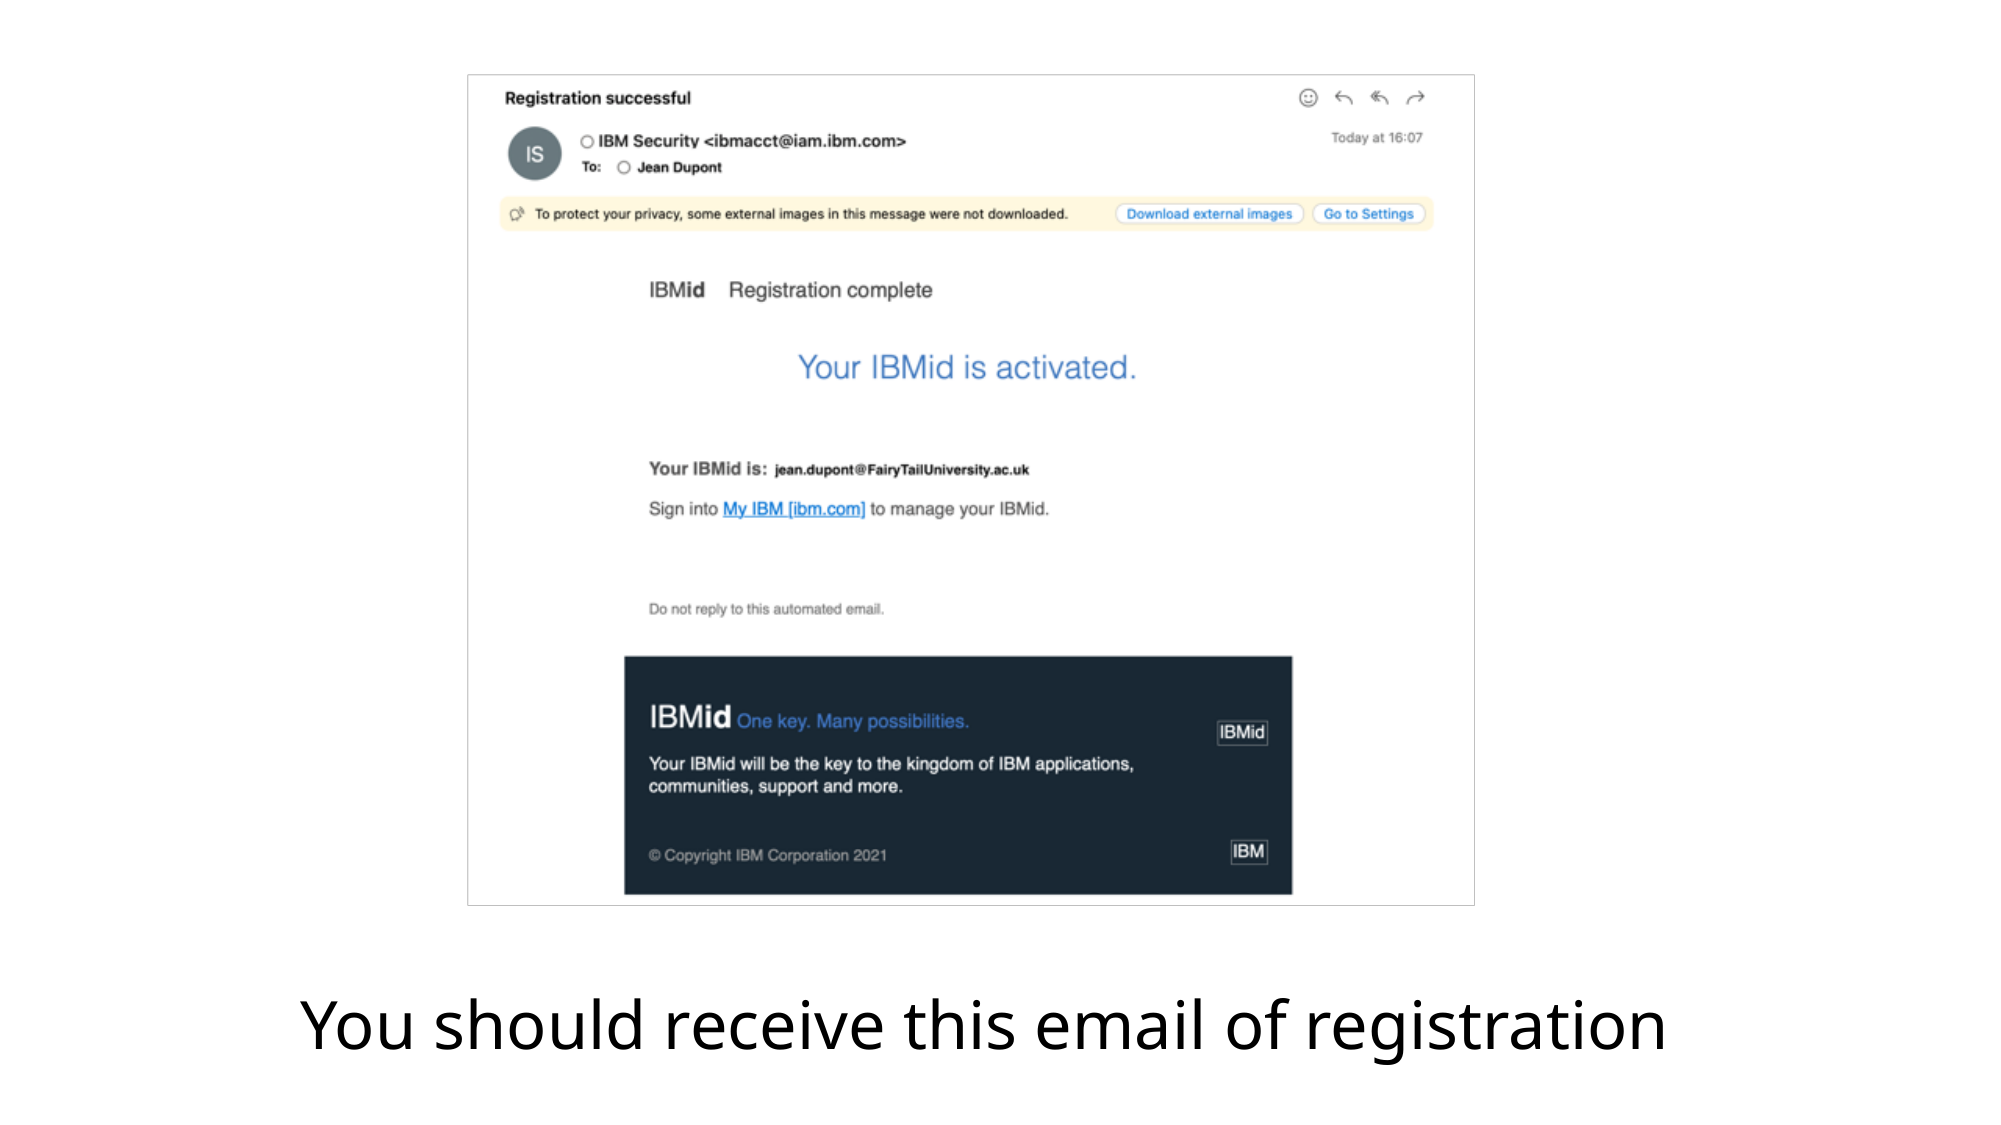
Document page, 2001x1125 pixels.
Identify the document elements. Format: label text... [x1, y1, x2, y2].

picture [464, 72, 1479, 910]
title You should receive this email of registration [90, 975, 1881, 1081]
